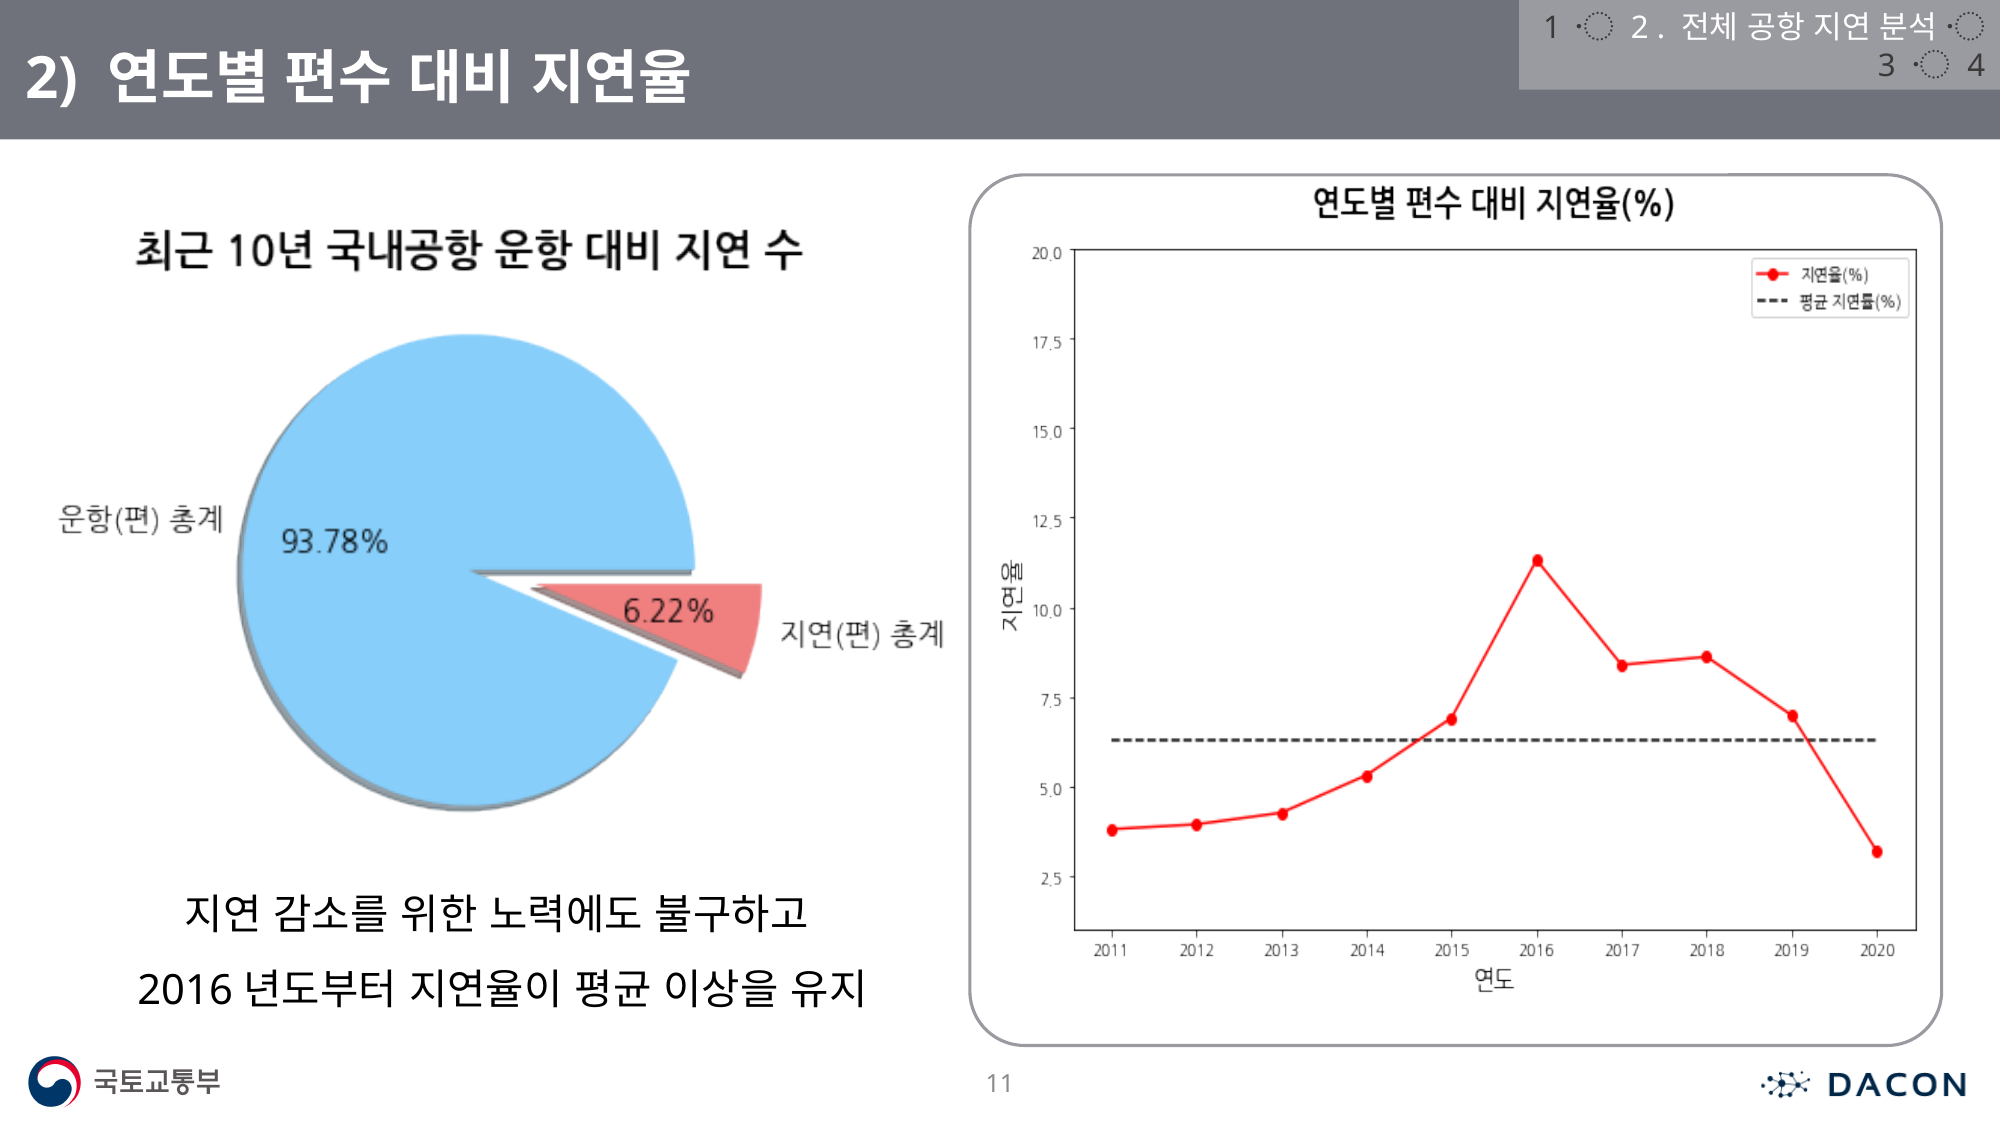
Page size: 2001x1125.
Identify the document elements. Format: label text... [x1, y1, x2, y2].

picture [44, 215, 961, 881]
picture [1751, 1052, 1977, 1115]
text_box 지연 감소를 위한 노력에도 불구하고 2016년도부터 지연율이 평균 이상을 유지 [122, 881, 883, 1021]
picture [23, 1046, 226, 1121]
picture [991, 174, 1925, 1005]
slide_number 11 [774, 1054, 1225, 1115]
text_box 2) 연도별 편수 대비 지연율 [10, 32, 723, 118]
text_box [968, 184, 1943, 1047]
text_box 1 〮 2 . 전체 공항 지연 분석 〮 3 〮 4 [1519, 0, 2000, 90]
